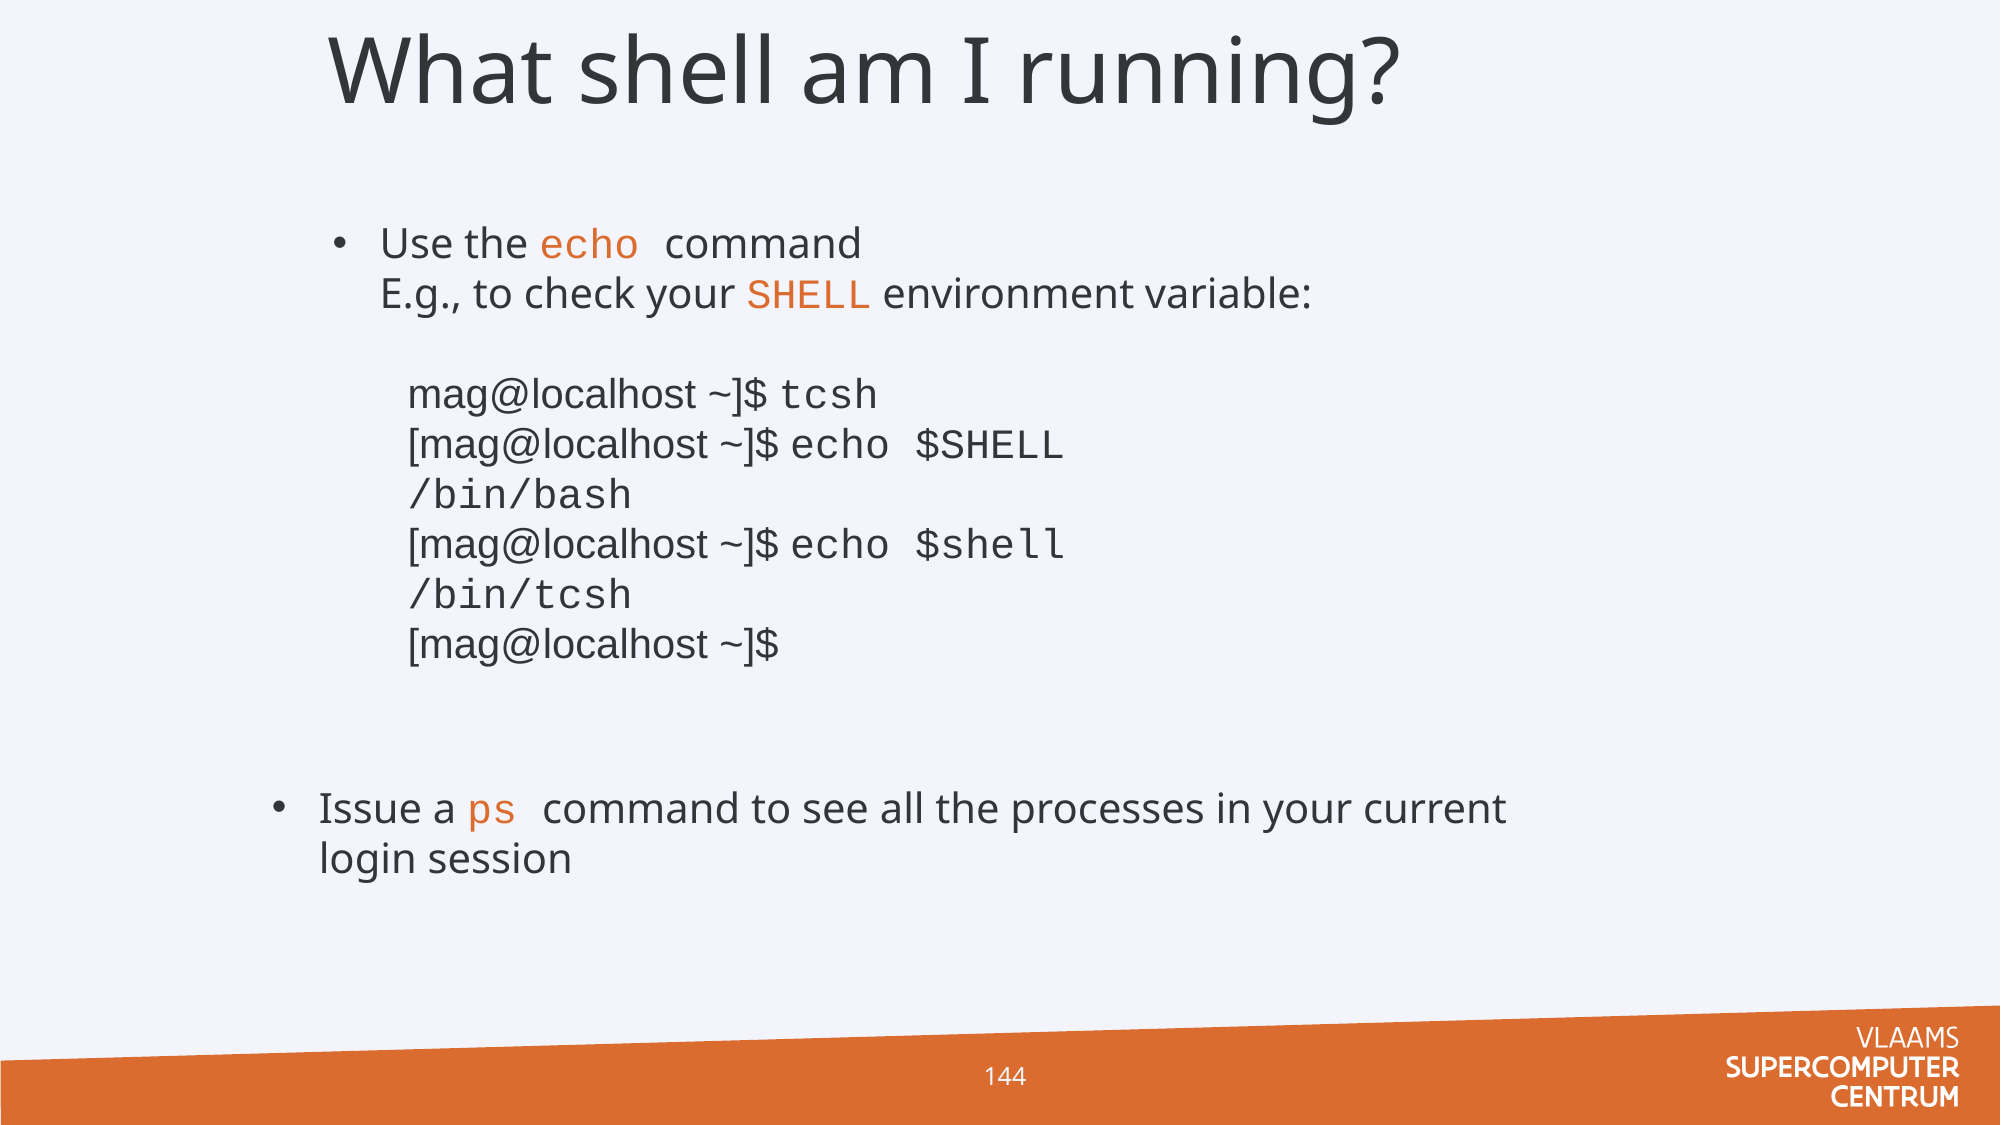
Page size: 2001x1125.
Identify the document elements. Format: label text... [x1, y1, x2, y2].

title What shell am I running? [312, 0, 1597, 148]
text_box Use the echo command E.g., to check your SHELL environment variable: mag@localhost ~]$ tcsh [mag@localhost ~]$ echo $SHELL /bin/bash [mag@localhost ~]$ echo $shell /bin/tcsh [mag@localhost ~]$ [317, 209, 1328, 774]
picture [1725, 1021, 1960, 1117]
text_box Issue a ps command to see all the processes in your current login session [257, 774, 1522, 889]
slide_number 144 [958, 1047, 1042, 1108]
